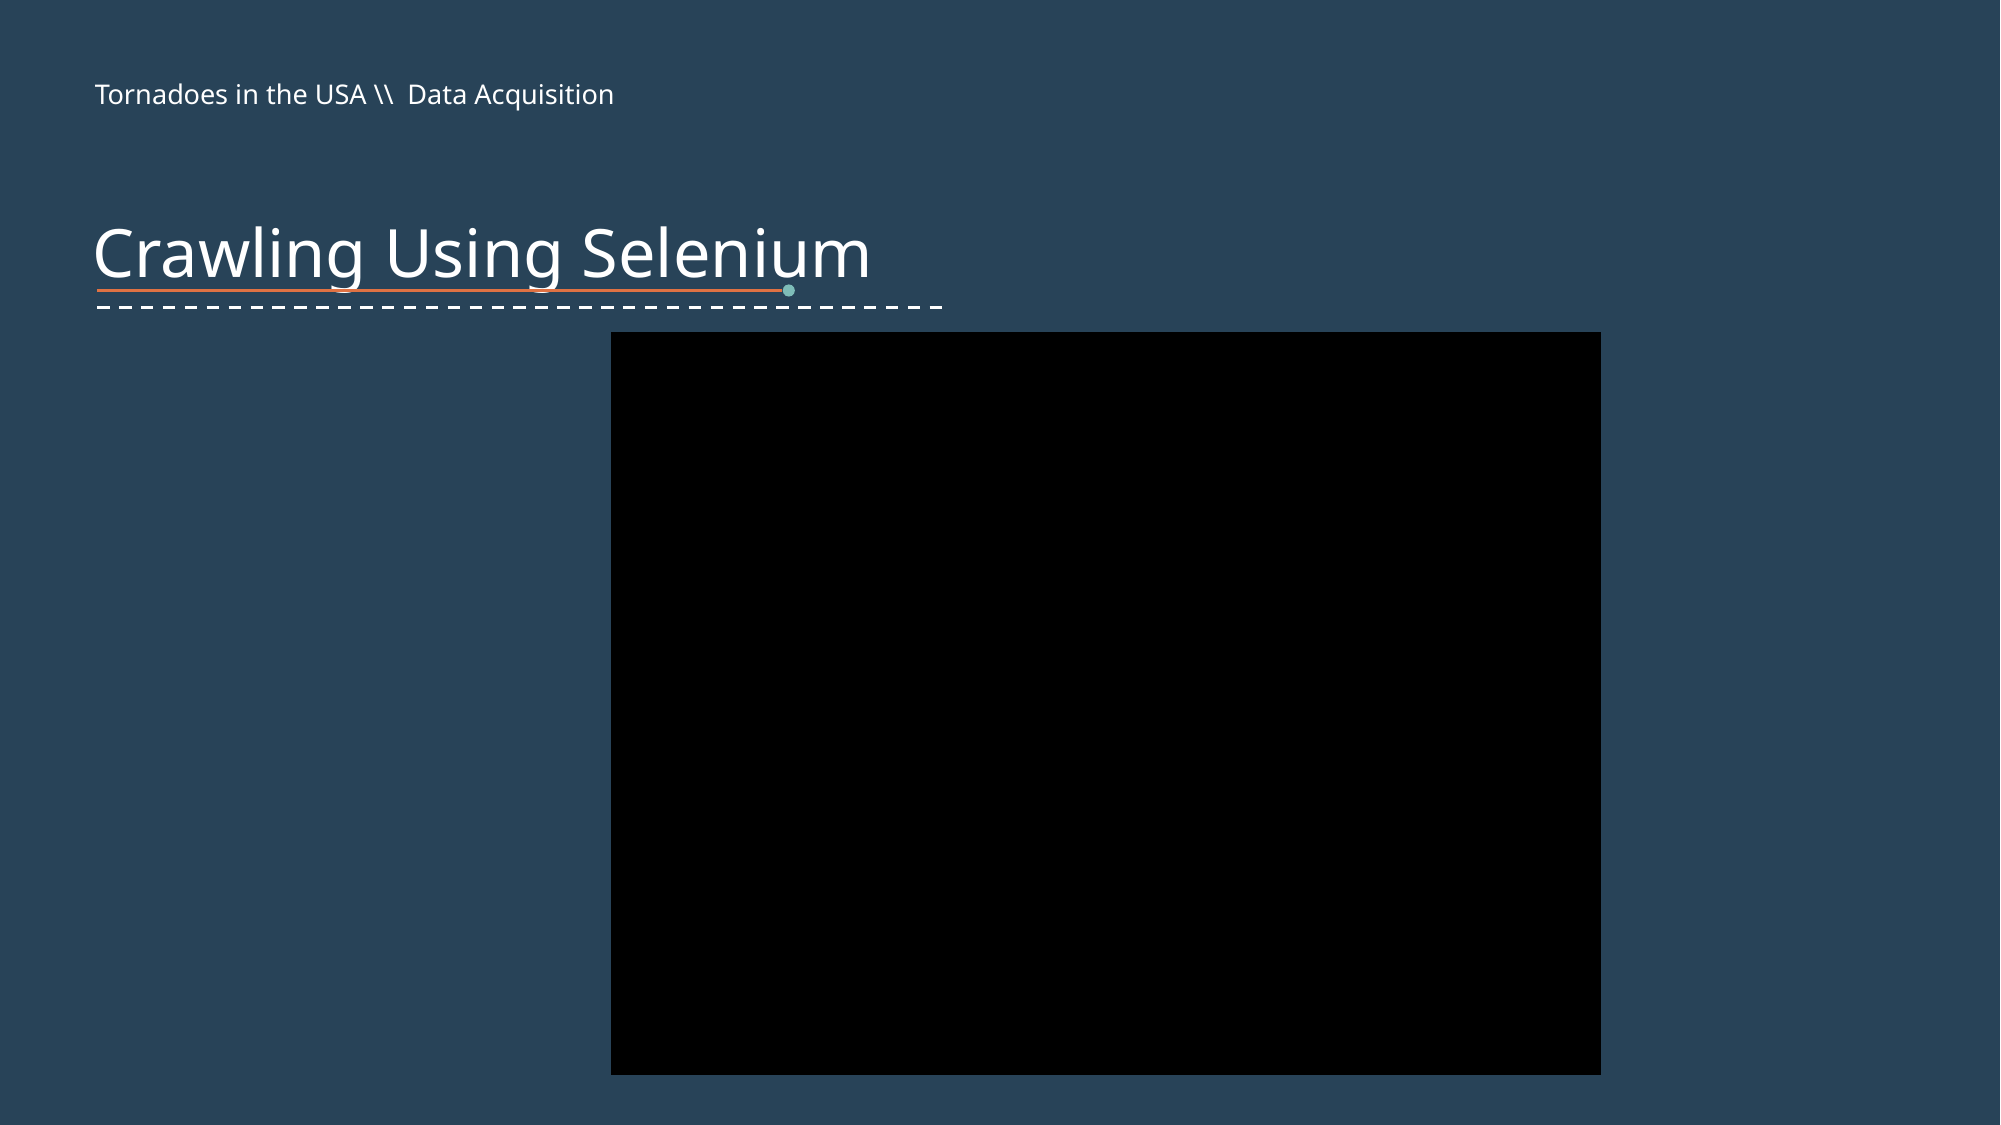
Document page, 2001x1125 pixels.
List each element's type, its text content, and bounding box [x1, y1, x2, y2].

text_box Tornadoes in the USA \\ Data Acquisition [79, 62, 1921, 160]
picture [611, 332, 1602, 1076]
text_box Crawling Using Selenium [77, 183, 1735, 306]
text_box [782, 284, 795, 297]
